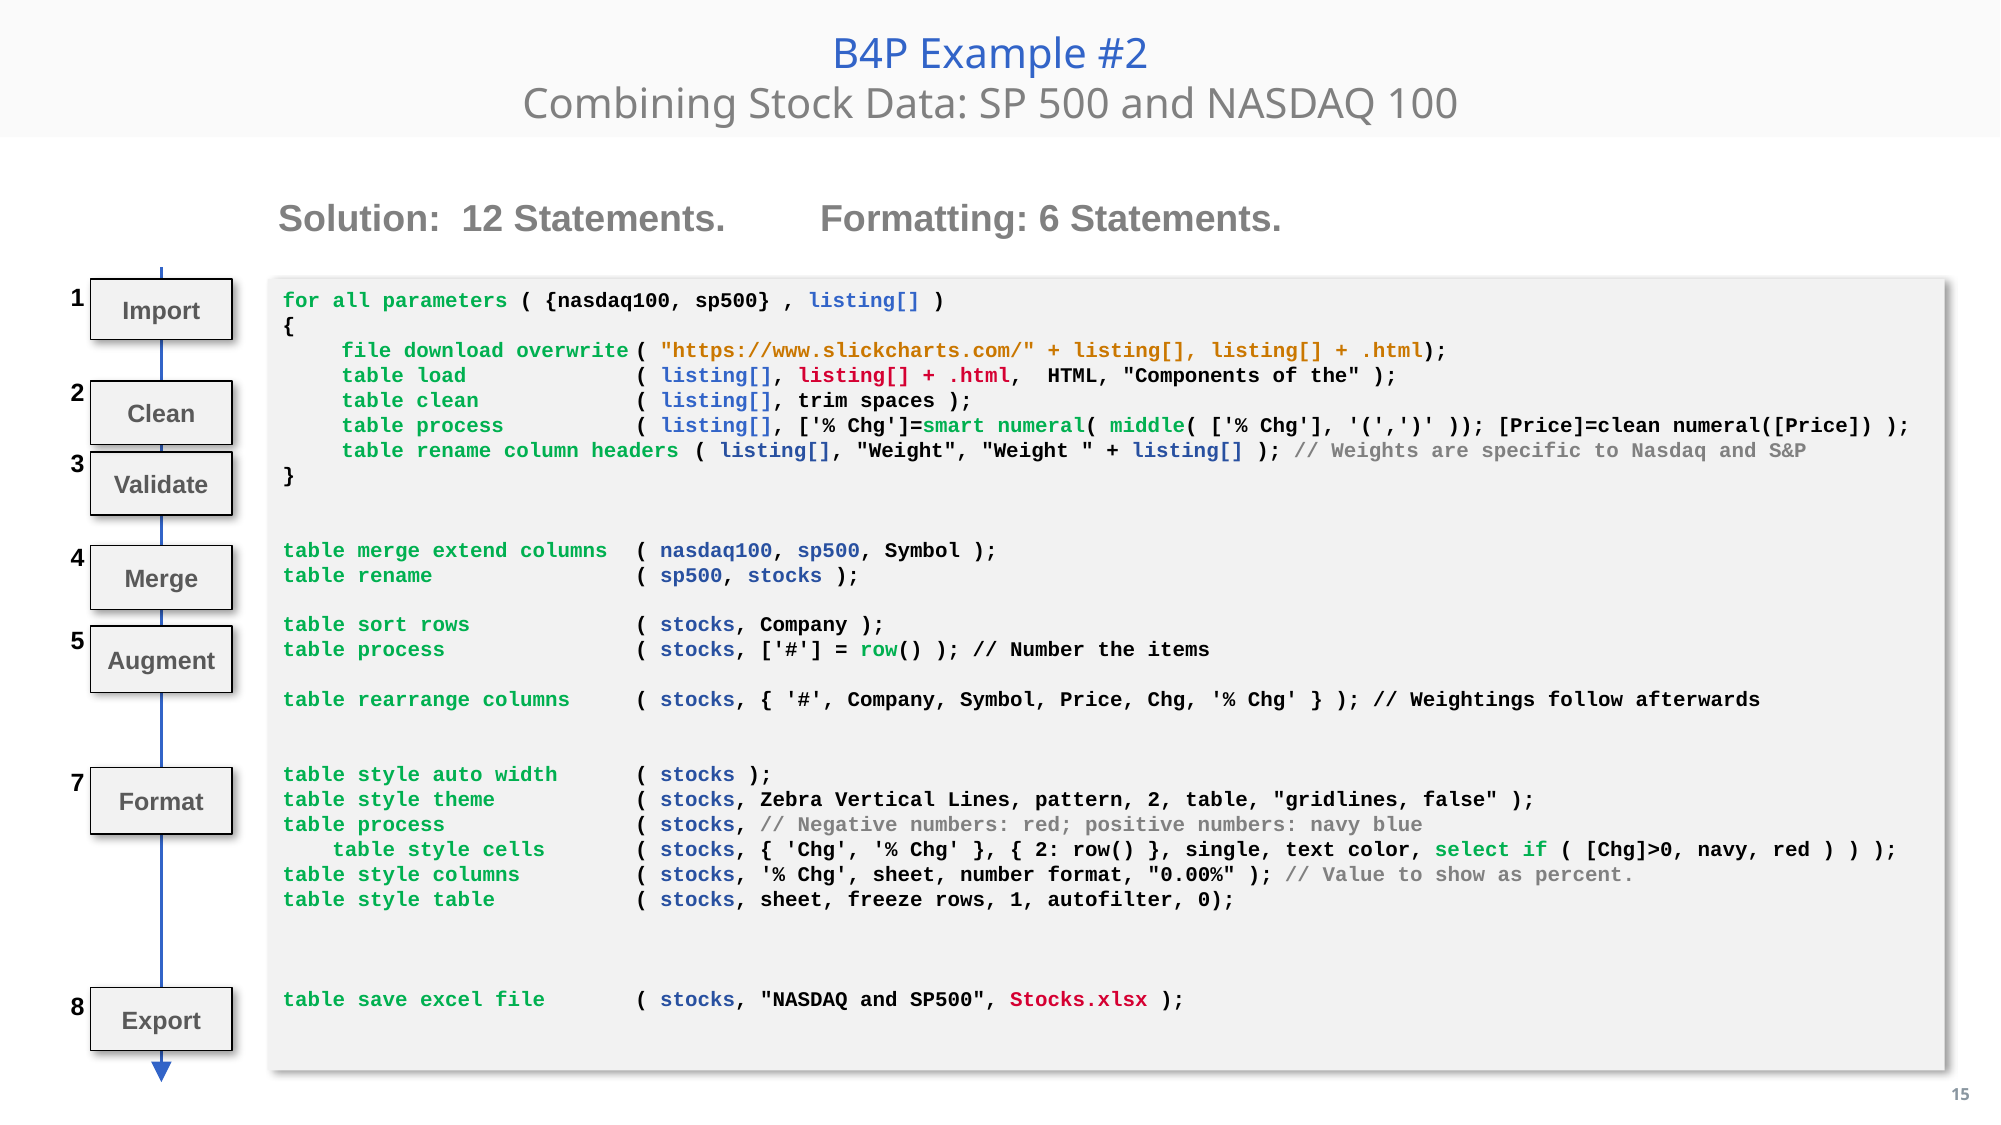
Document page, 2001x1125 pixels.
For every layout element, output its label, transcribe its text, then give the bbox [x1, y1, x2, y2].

title B4P Example #2 Combining Stock Data: SP 500 and NASDAQ 100 [76, 19, 1920, 138]
text_box Augment [88, 624, 157, 694]
text_box Validate [166, 456, 234, 517]
text_box Clean [88, 379, 157, 446]
text_box Export [88, 986, 157, 1053]
text_box Import [88, 277, 157, 342]
text_box Format [166, 765, 234, 836]
text_box Merge [166, 543, 234, 612]
text_box Merge [88, 543, 157, 612]
text_box Format [88, 765, 157, 836]
text_box Solution: 12 Statements. Formatting: 6 Statements. [263, 186, 1815, 246]
text_box 4 [53, 537, 93, 576]
text_box 8 [53, 986, 93, 1025]
text_box 3 [53, 442, 93, 482]
text_box Clean [166, 379, 234, 446]
text_box Export [166, 986, 234, 1053]
text_box Import [166, 277, 234, 342]
text_box 2 [53, 371, 93, 411]
text_box 7 [53, 761, 93, 801]
text_box Augment [166, 624, 234, 694]
text_box 1 [53, 277, 93, 316]
text_box for all parameters ( {nasdaq100, sp500} , listing[] ) { file download overwrite ( "https://www.slickcharts.com/" + listing[], listing[] + .html); table load ( listing[], listing[] + .html, HTML, "Components of the" ); table clean ( listing[], trim spaces ); table process ( listing[], ['% Chg']=smart numeral( middle( ['% Chg'], '(',')' )); [Price]=clean numeral([Price]) ); table rename column headers ( listing[], "Weight", "Weight " + listing[] ); // Weights are specific to Nasdaq and S&P } table merge extend columns ( nasdaq100, sp500, Symbol ); table rename ( sp500, stocks ); table sort rows ( stocks, Company ); table process ( stocks, ['#'] = row() ); // Number the items table rearrange columns ( stocks, { '#', Company, Symbol, Price, Chg, '% Chg' } ); // Weightings follow afterwards table style auto width ( stocks ); table style theme ( stocks, Zebra Vertical Lines, pattern, 2, table, "gridlines, false" ); table process ( stocks, // Negative numbers: red; positive numbers: navy blue table style cells ( stocks, { 'Chg', '% Chg' }, { 2: row() }, single, text color, select if ( [Chg]>0, navy, red ) ) ); table style columns ( stocks, '% Chg', sheet, number format, "0.00%" ); // Value to show as percent. table style table ( stocks, sheet, freeze rows, 1, autofilter, 0); table save excel file ( stocks, "NASDAQ and SP500", Stocks.xlsx ); [267, 278, 1945, 1071]
text_box Validate [88, 455, 157, 517]
text_box 5 [53, 619, 93, 659]
